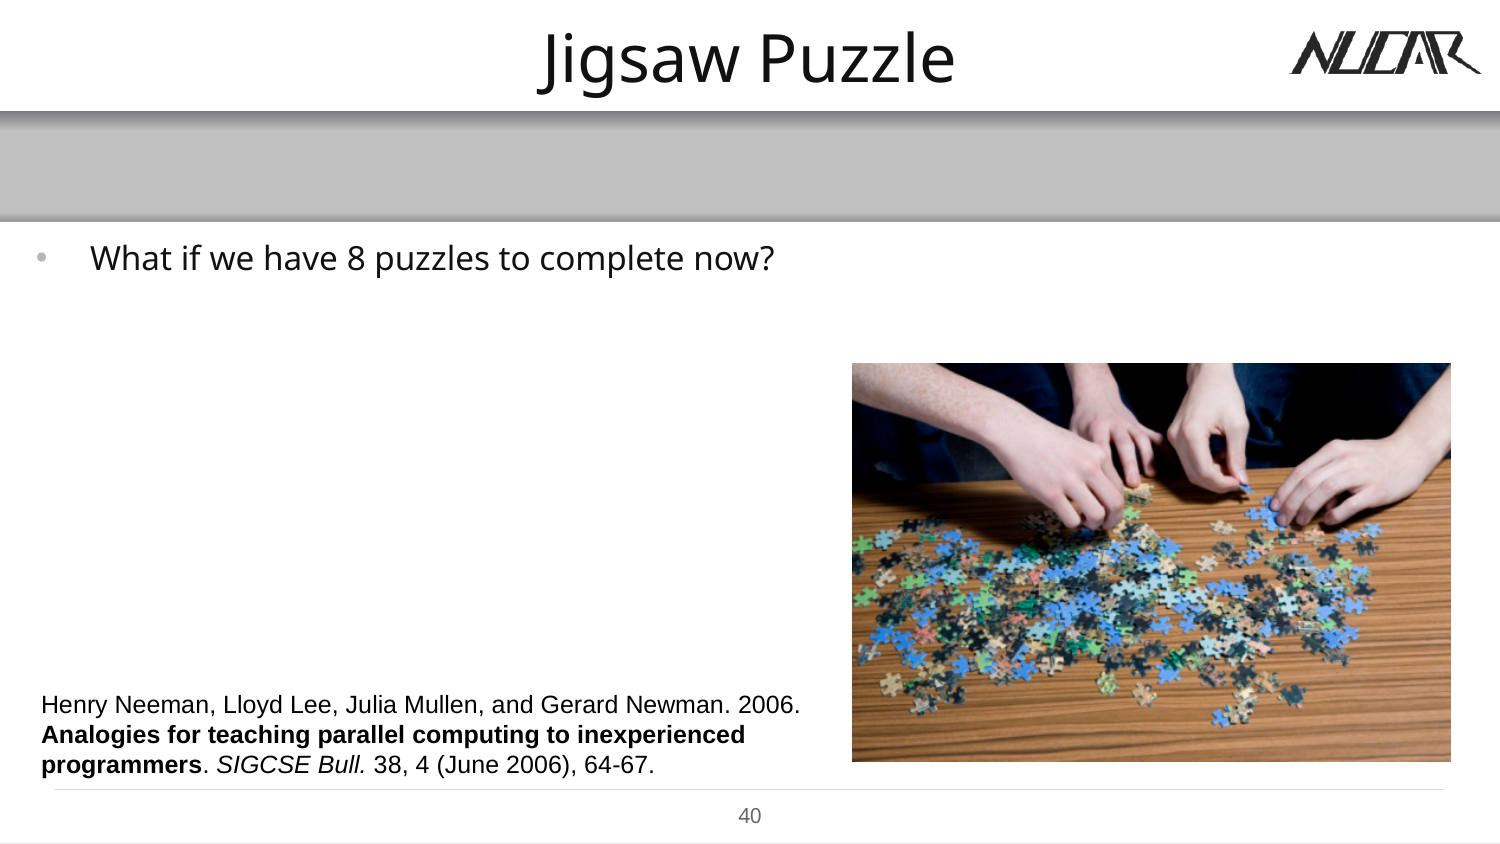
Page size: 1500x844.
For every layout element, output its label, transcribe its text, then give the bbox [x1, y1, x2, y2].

title Jigsaw Puzzle [97, 0, 1403, 111]
picture [852, 363, 1451, 763]
list What if we have 8 puzzles to complete now? [0, 221, 853, 735]
slide_number 40 [97, 789, 1403, 844]
text_box Henry Neeman, Lloyd Lee, Julia Mullen, and Gerard Newman. 2006. Analogies for teaching parallel computing to inexperienced programmers. SIGCSE Bull. 38, 4 (June 2006), 64-67. [26, 681, 827, 786]
